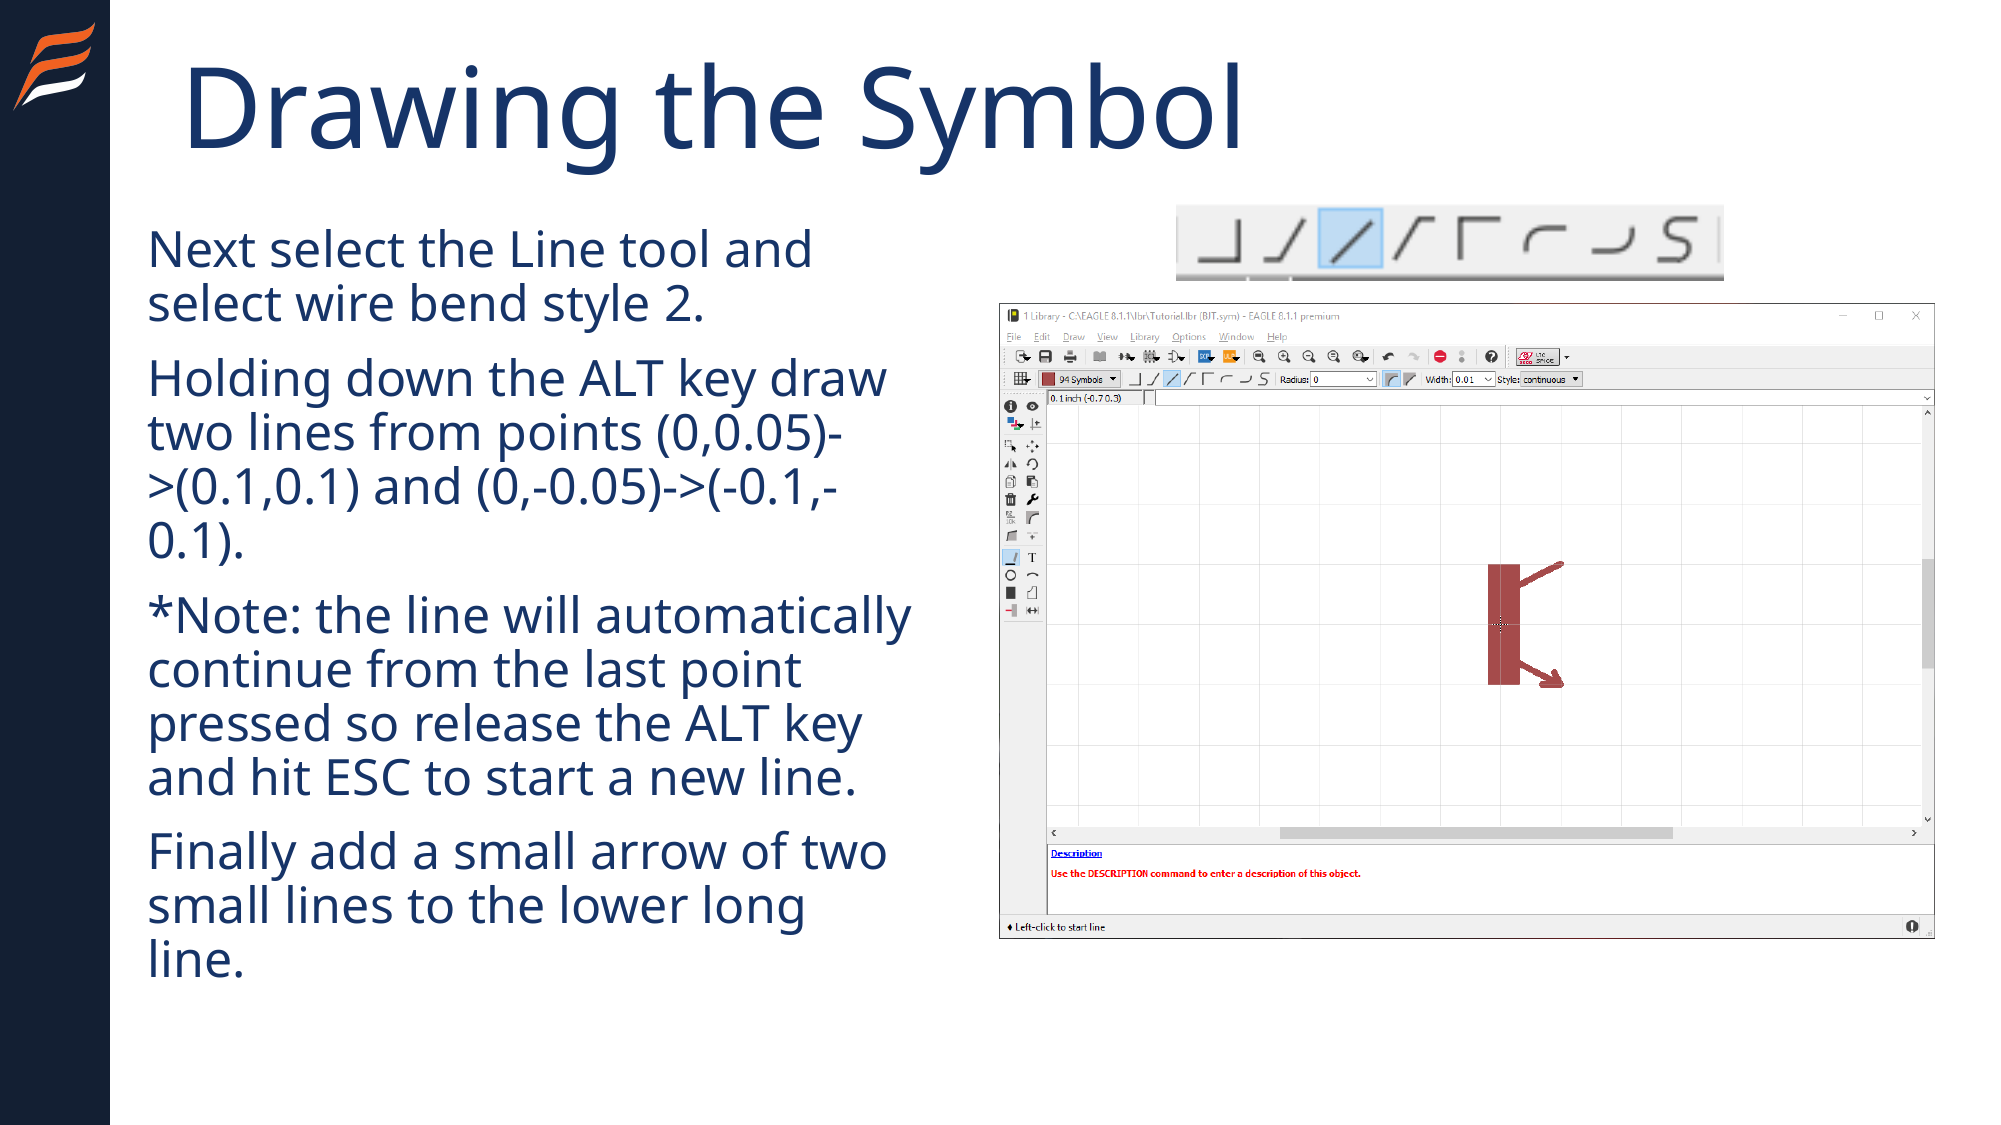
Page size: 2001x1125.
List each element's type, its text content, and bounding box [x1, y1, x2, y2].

picture [1176, 203, 1724, 281]
picture [999, 303, 1935, 939]
list Next select the Line tool and select wire bend style 2. Holding down the ALT key draw two lines from points (0,0.05)->(0.1,0.1) and (0,-0.05)->(-0.1,-0.1). *Note: the line will automatically continue from the last point pressed so release the ALT key and hit ESC to start a new line. Finally add a small arrow of two small lines to the lower long line. [132, 216, 928, 1070]
text_box [0, 0, 111, 1125]
title Drawing the Symbol [165, 19, 1875, 180]
picture [13, 22, 95, 111]
